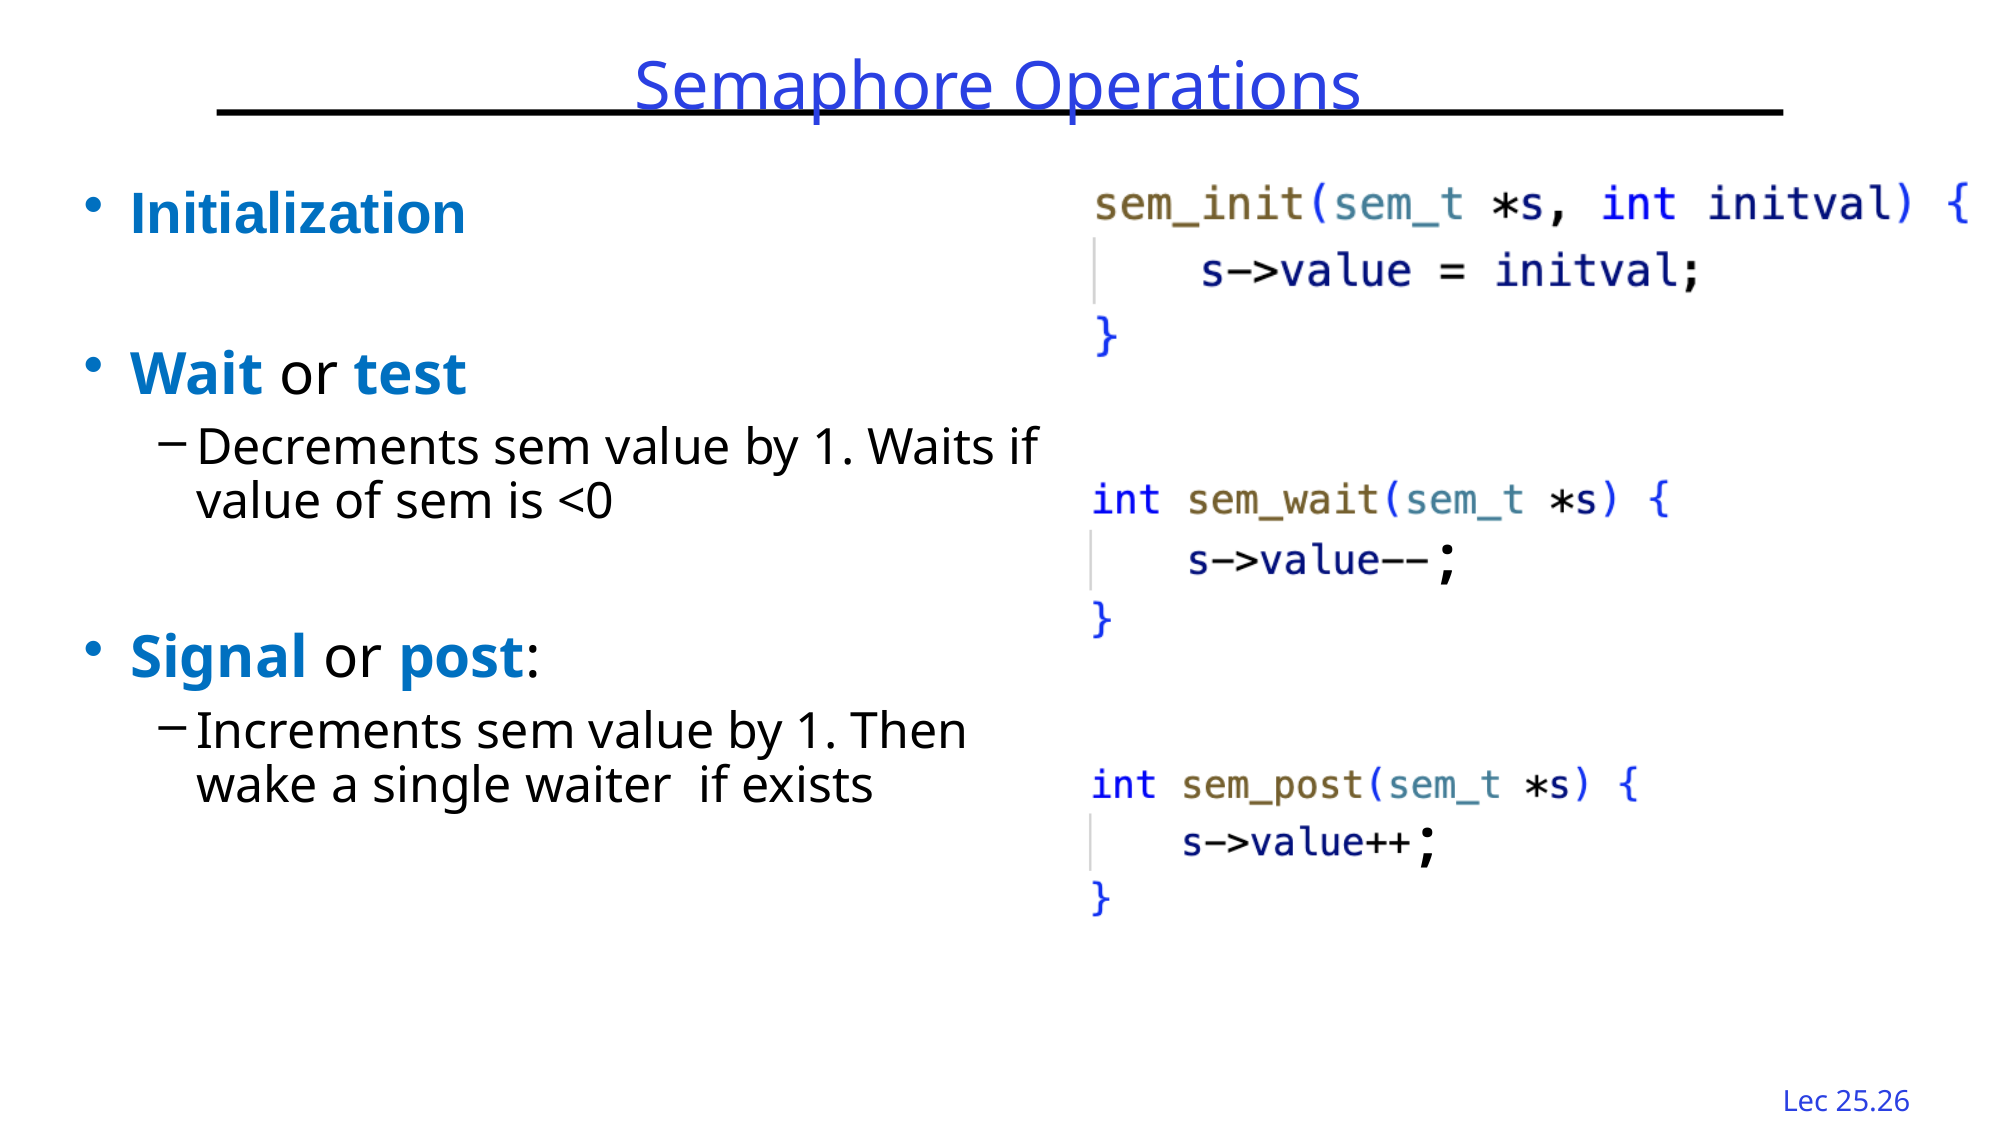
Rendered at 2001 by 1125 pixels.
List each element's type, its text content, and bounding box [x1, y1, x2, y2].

list Initialization Wait or test Decrements sem value by 1. Waits if value of sem is <0 Signal or post: Increments sem value by 1. Then wake a single waiter if exists [68, 176, 1083, 1019]
picture [1082, 749, 1654, 926]
picture [1082, 179, 1983, 371]
title Semaphore Operations [68, 45, 1929, 152]
picture [1082, 467, 1681, 652]
